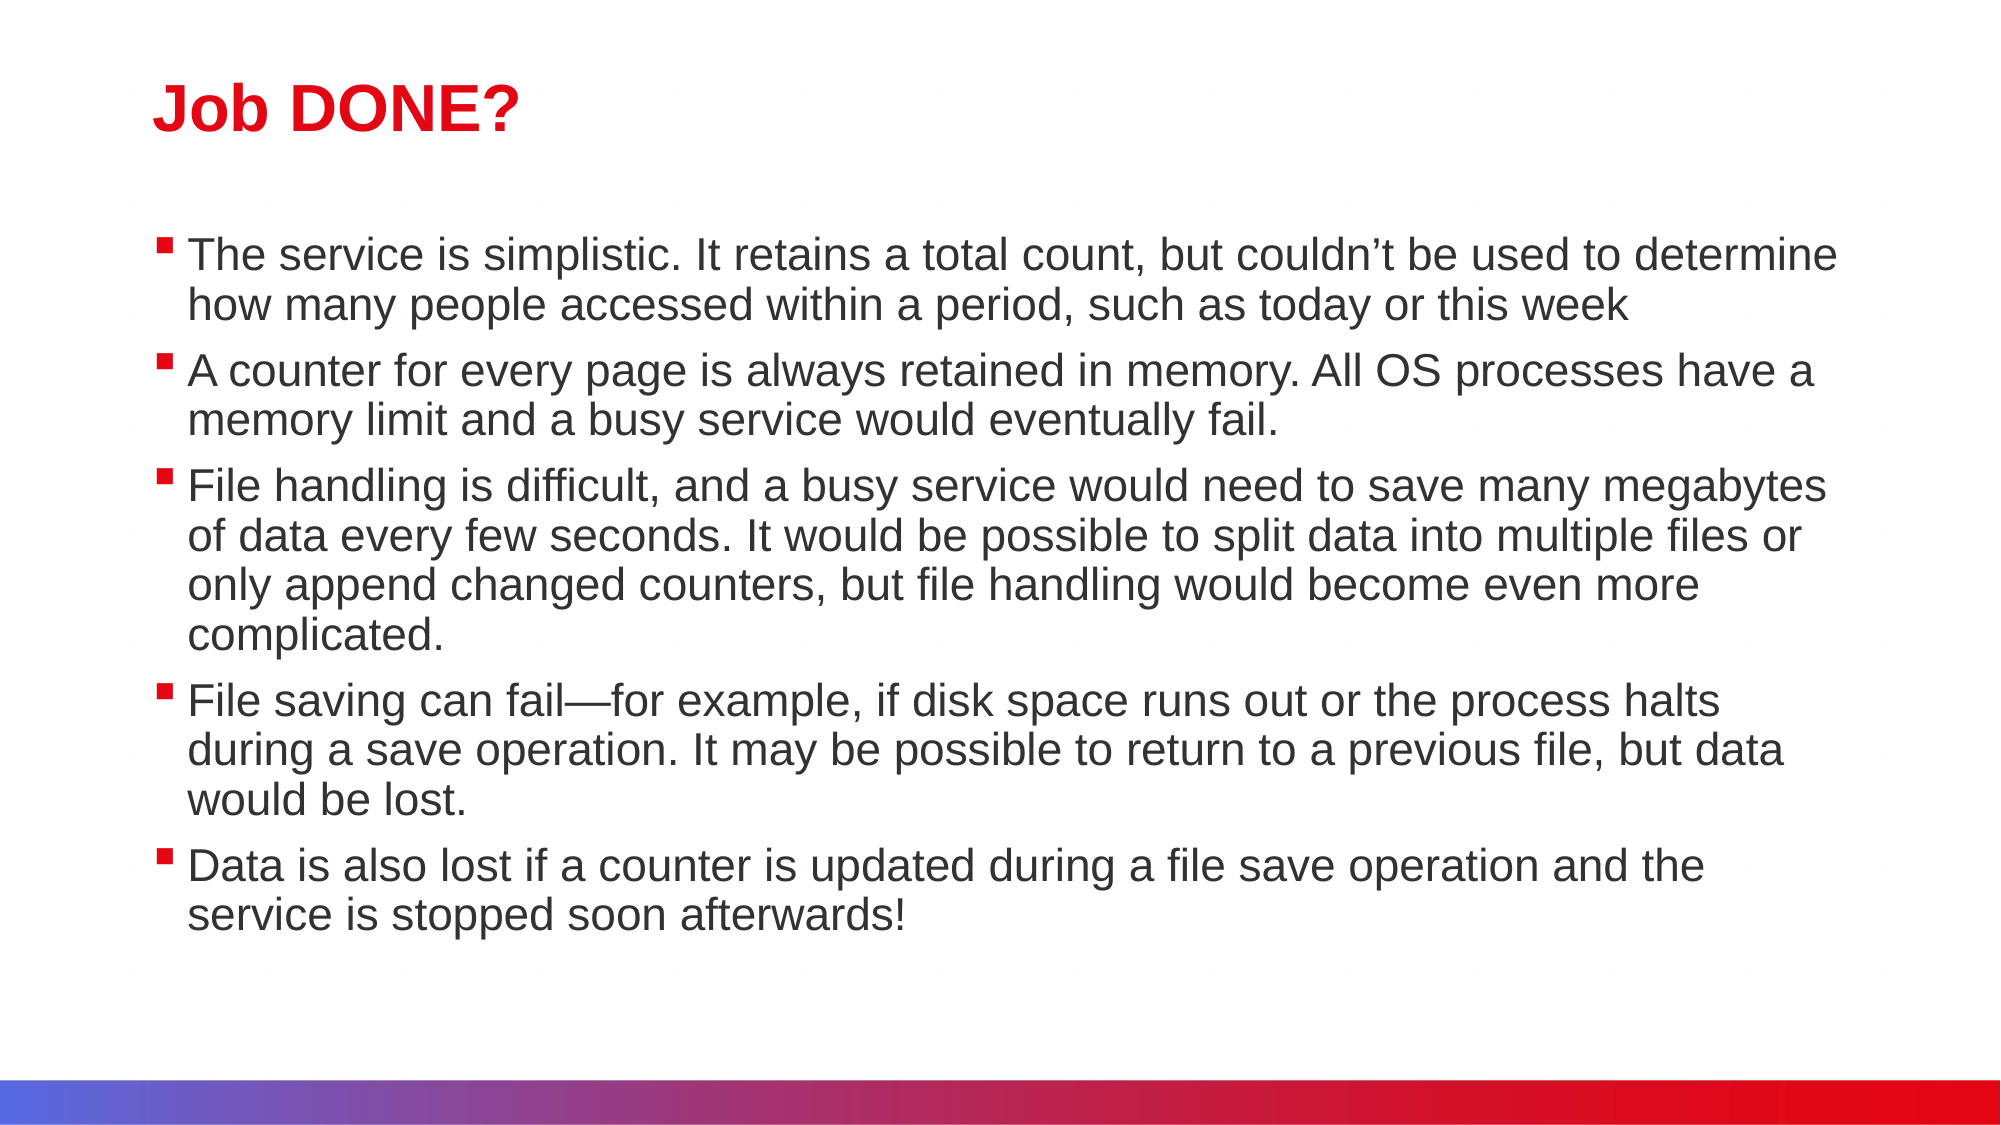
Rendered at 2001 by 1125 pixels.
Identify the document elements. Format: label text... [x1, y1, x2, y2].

list The service is simplistic. It retains a total count, but couldn’t be used to determine how many people accessed within a period, such as today or this week A counter for every page is always retained in memory. All OS processes have a memory limit and a busy service would eventually fail. File handling is difficult, and a busy service would need to save many megabytes of data every few seconds. It would be possible to split data into multiple files or only append changed counters, but file handling would become even more complicated. File saving can fail—for example, if disk space runs out or the process halts during a save operation. It may be possible to return to a previous file, but data would be lost. Data is also lost if a counter is updated during a file save operation and the service is stopped soon afterwards! [137, 223, 1863, 992]
title Job DONE? [137, 66, 1863, 155]
picture [0, 0, 2001, 1125]
